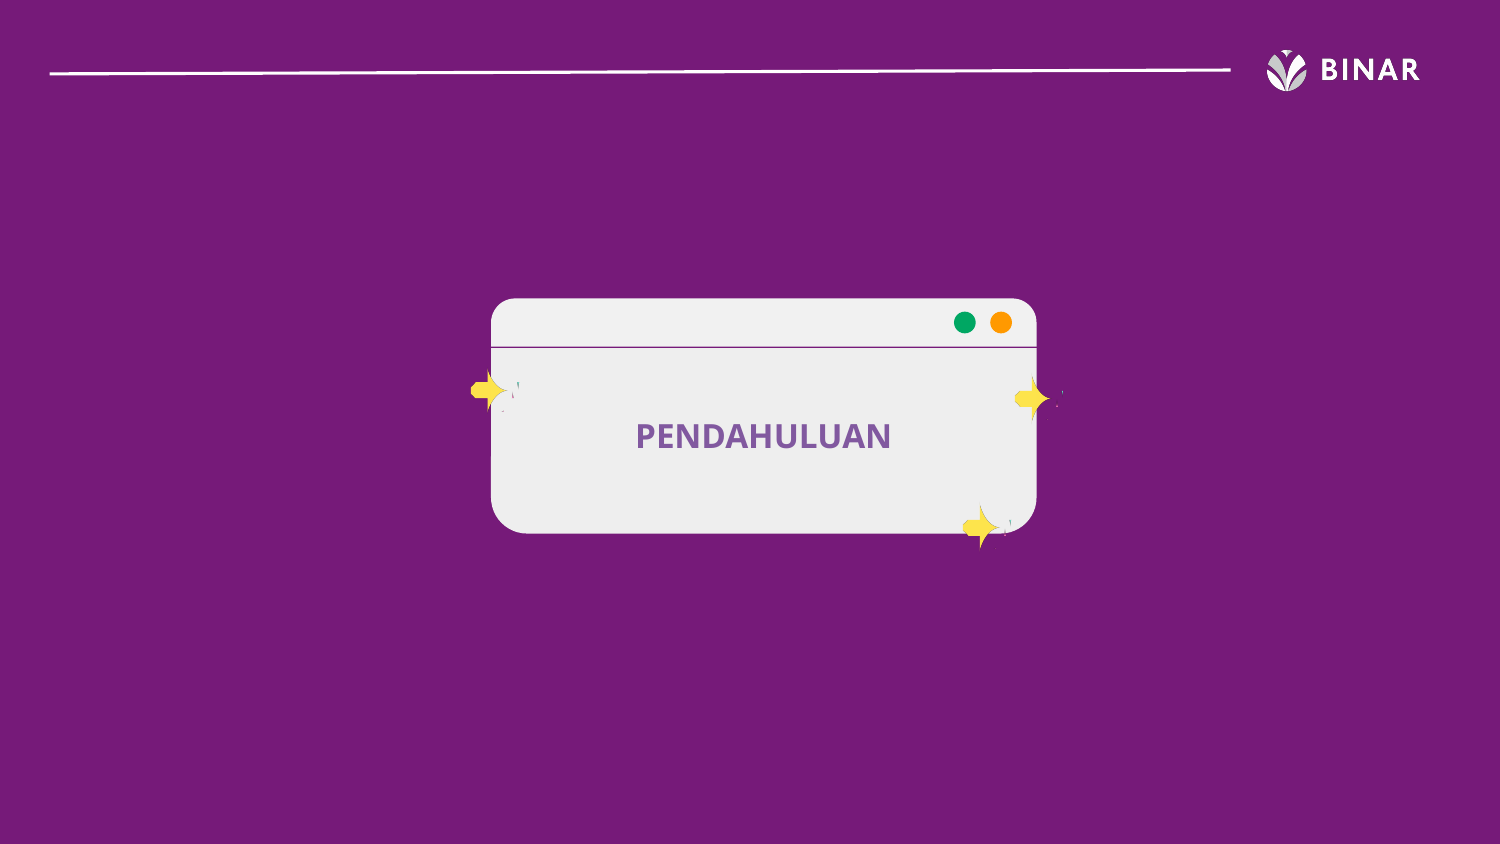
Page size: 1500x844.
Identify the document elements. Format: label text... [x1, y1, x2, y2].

picture [953, 486, 1022, 570]
text_box [491, 298, 1037, 347]
text_box [953, 311, 976, 334]
picture [461, 348, 530, 432]
text_box [1027, 503, 1037, 522]
text_box [491, 503, 948, 534]
text_box [530, 348, 1037, 367]
text_box PENDAHULUAN [491, 367, 1037, 503]
picture [1261, 46, 1425, 95]
text_box [990, 311, 1012, 334]
picture [1005, 357, 1074, 441]
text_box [49, 69, 1231, 75]
